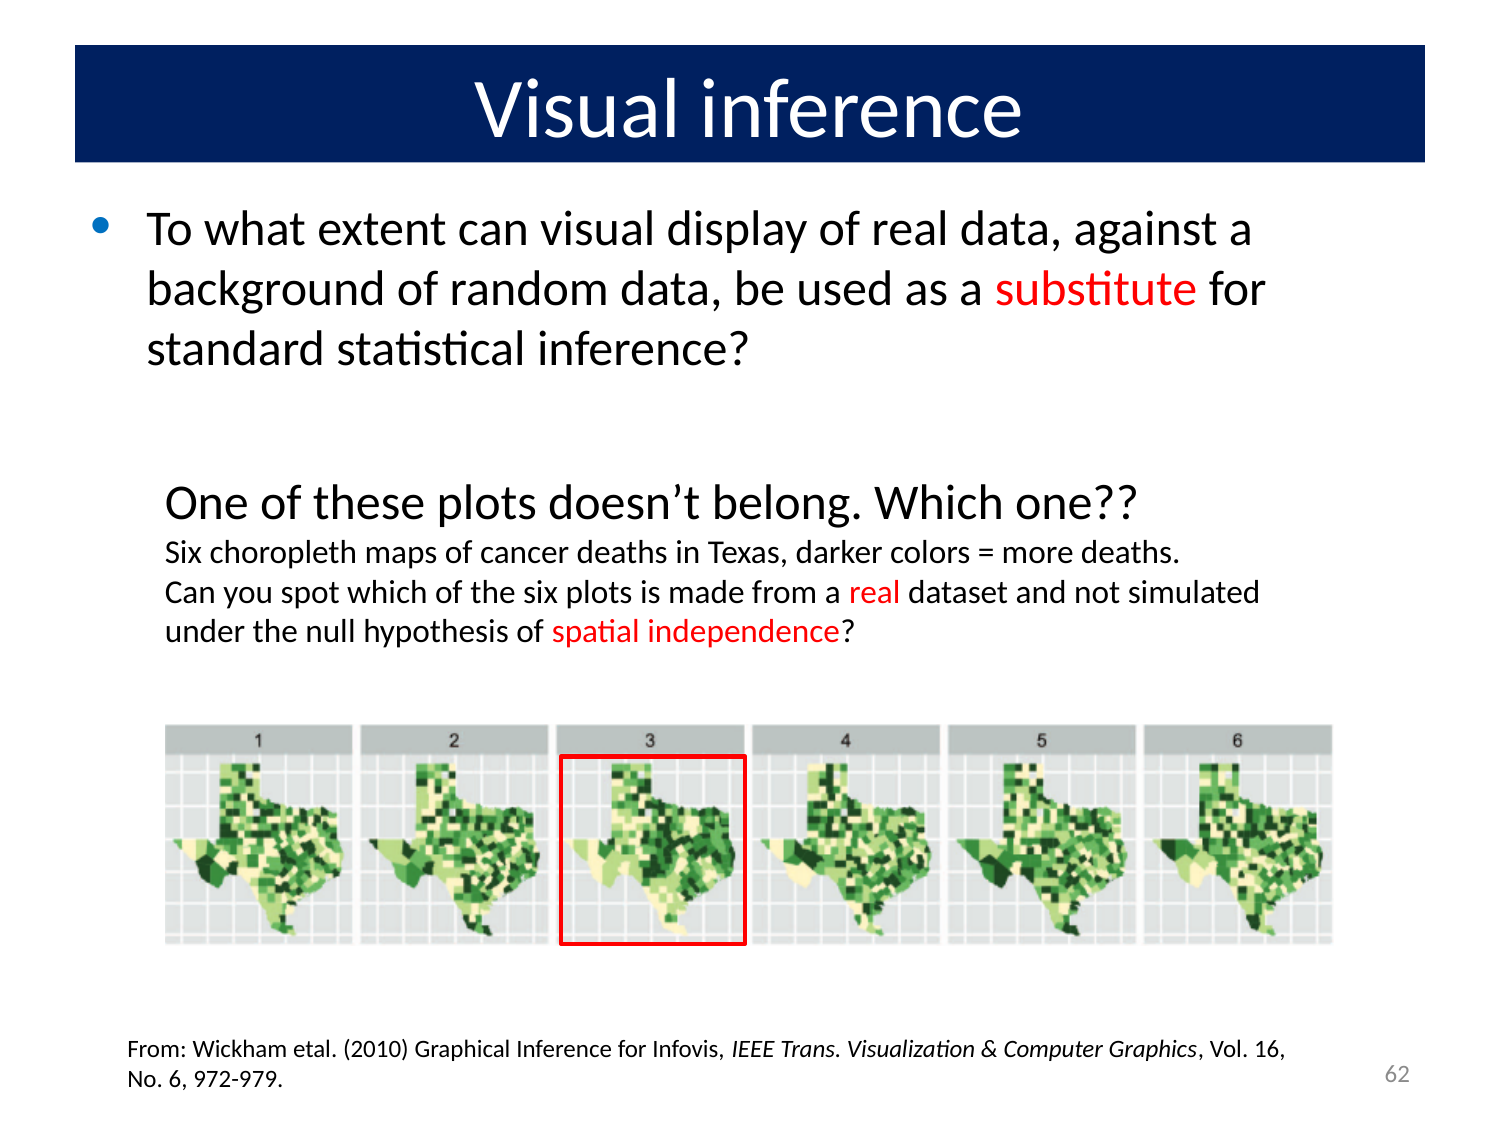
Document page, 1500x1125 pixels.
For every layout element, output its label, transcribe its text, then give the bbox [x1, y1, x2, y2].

text_box From: Wickham etal. (2010) Graphical Inference for Infovis, IEEE Trans. Visualization & Computer Graphics, Vol. 16, No. 6, 972-979. [112, 1024, 1335, 1100]
list To what extent can visual display of real data, against a background of random data, be used as a substitute for standard statistical inference? [75, 187, 1425, 463]
title Visual inference [75, 45, 1425, 163]
text_box One of these plots doesn’t belong. Which one?? Six choropleth maps of cancer deaths in Texas, darker colors = more deaths. Can you spot which of the six plots is made from a real dataset and not simulated under the null hypothesis of spatial independence? [149, 462, 1335, 657]
picture [165, 724, 1335, 946]
slide_number 62 [1074, 1042, 1425, 1103]
